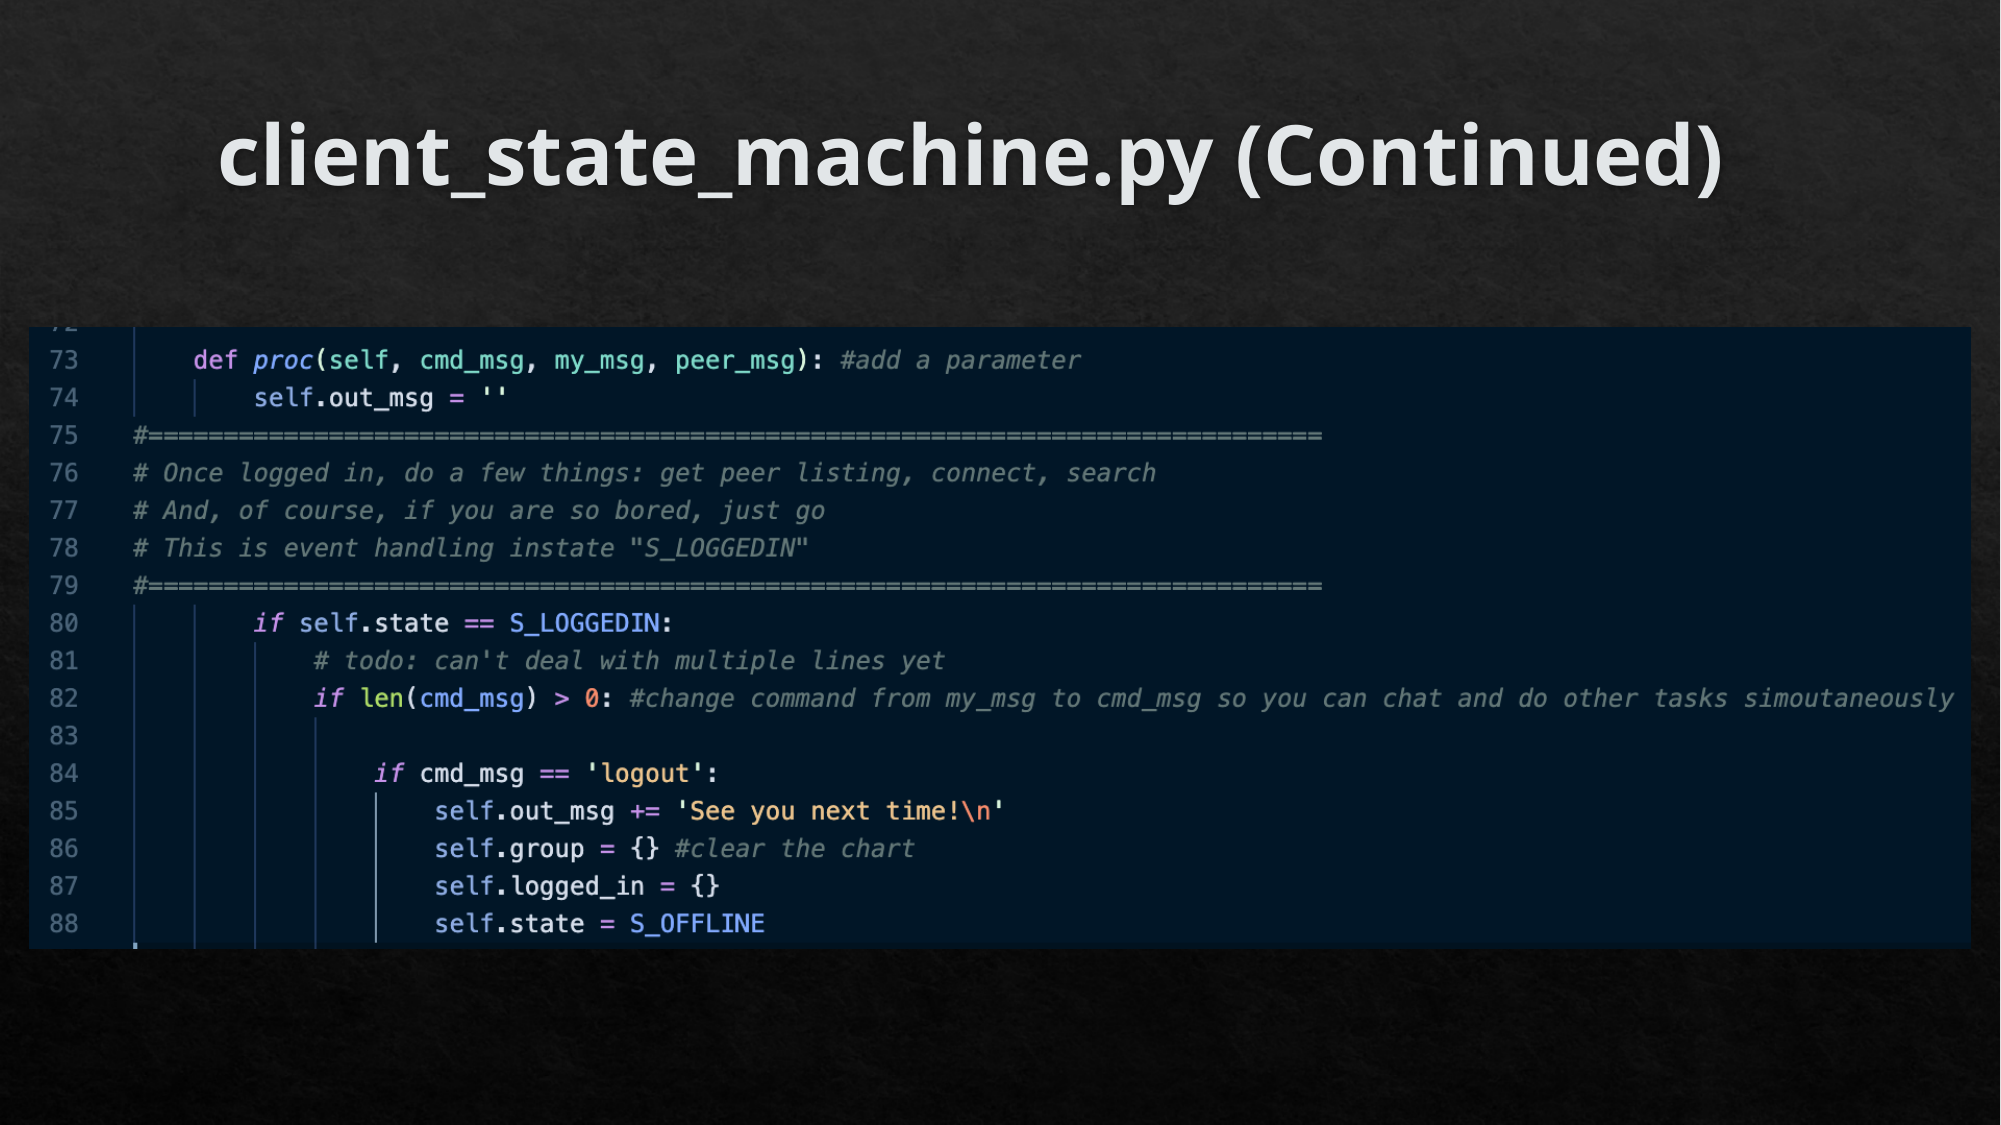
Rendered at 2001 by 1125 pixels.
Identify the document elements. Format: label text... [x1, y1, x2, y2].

picture [28, 327, 1972, 950]
title client_state_machine.py (Continued) [122, 55, 1821, 262]
